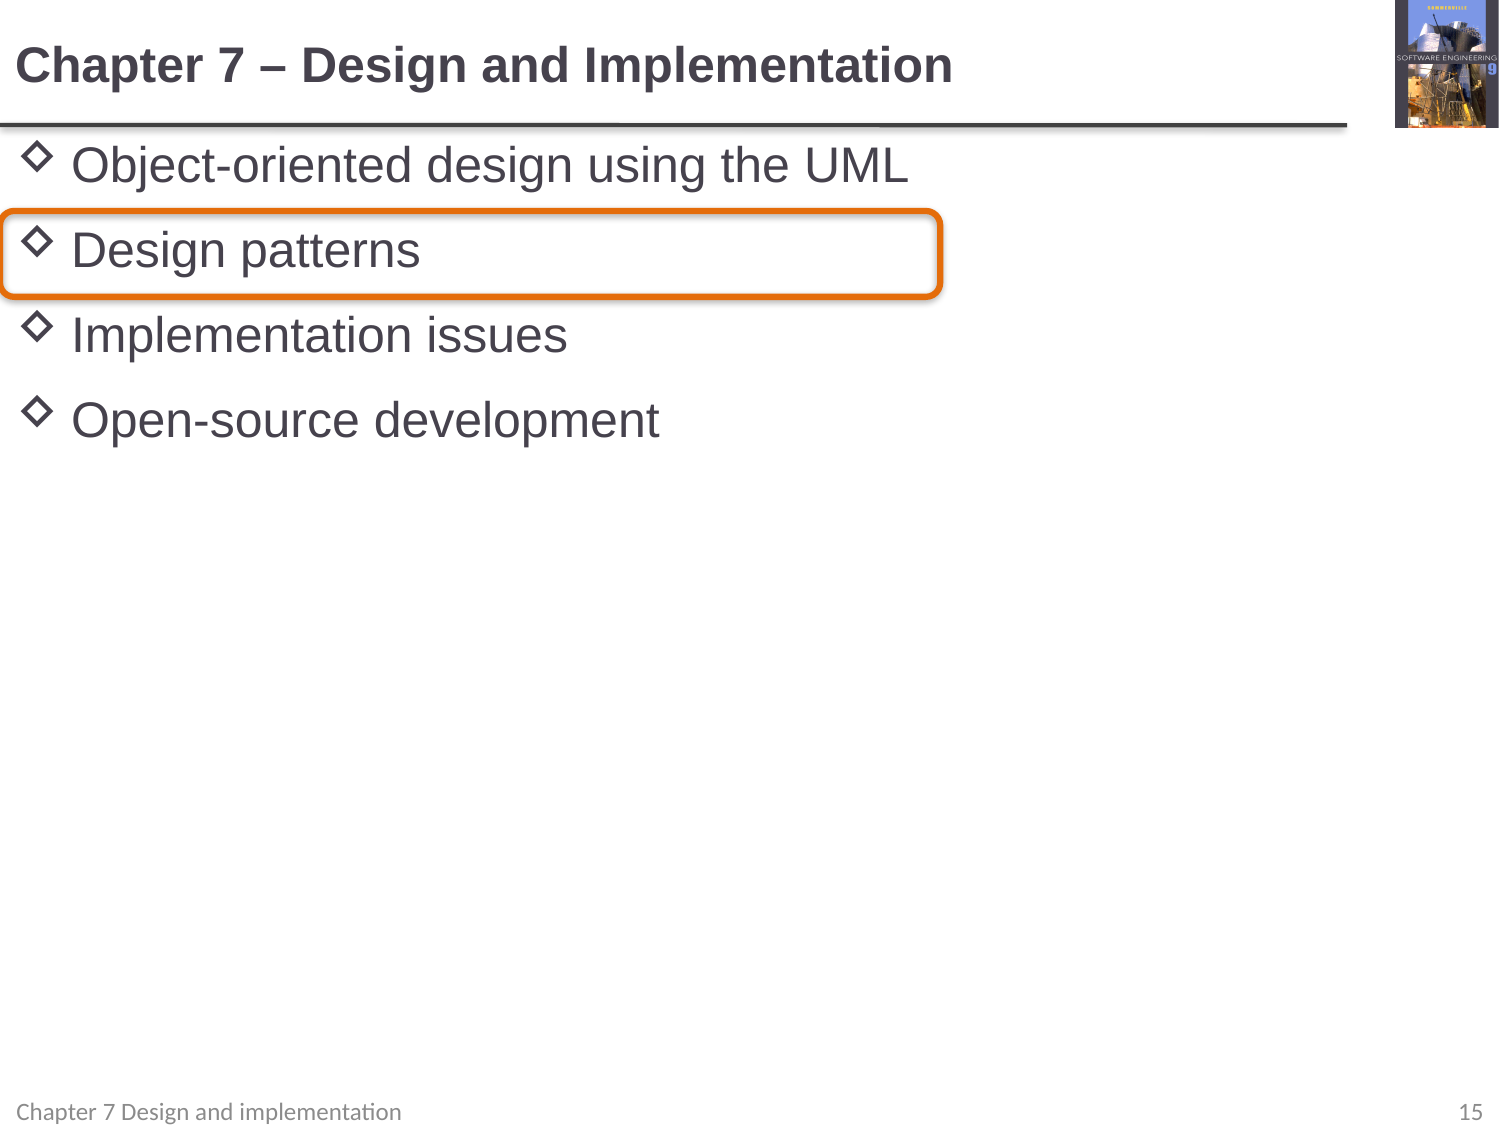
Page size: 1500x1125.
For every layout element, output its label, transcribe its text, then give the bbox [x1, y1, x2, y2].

list Object-oriented design using the UML Design patterns Implementation issues Open-source development [0, 125, 1500, 1017]
slide_number 15 [1148, 1095, 1499, 1125]
footer Chapter 7 Design and implementation [1, 1095, 477, 1125]
title Chapter 7 – Design and Implementation [0, 0, 1397, 125]
picture [1397, 0, 1499, 125]
text_box [0, 210, 941, 298]
